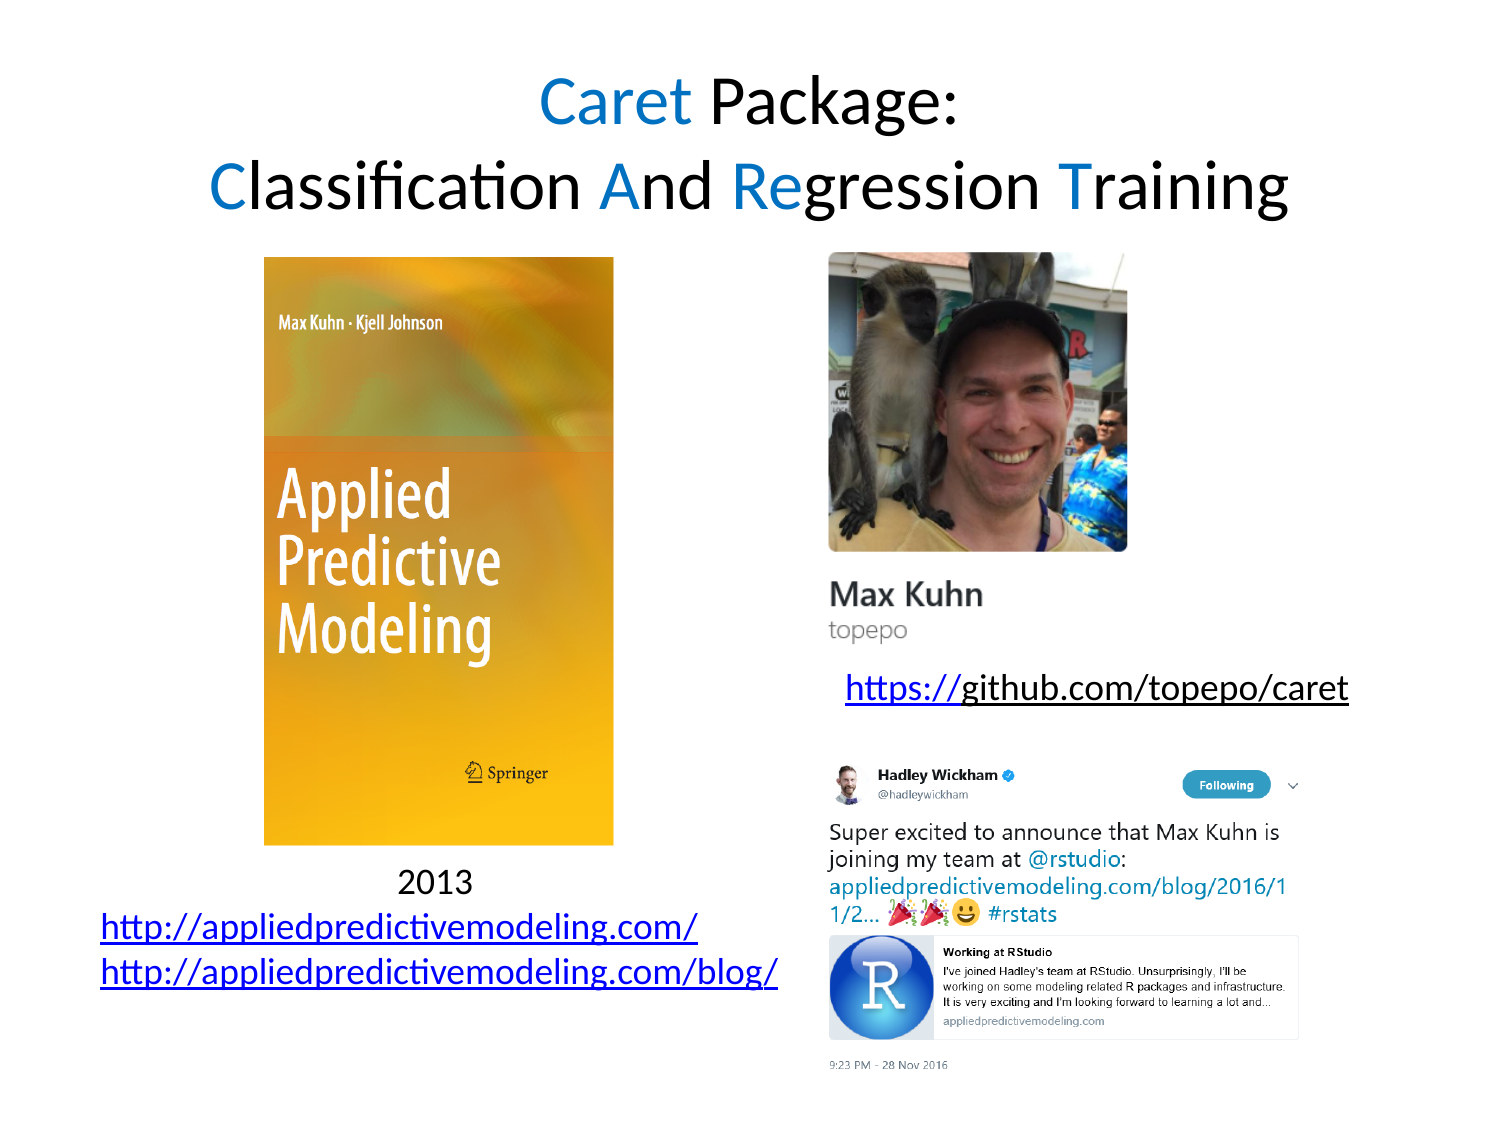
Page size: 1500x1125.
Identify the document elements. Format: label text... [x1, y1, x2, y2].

picture [811, 750, 1316, 1082]
text_box https://github.com/topepo/caret [830, 656, 1373, 716]
title Caret Package: Classification And Regression Training [75, 45, 1425, 233]
text_box 2013 http://appliedpredictivemodeling.com/ http://appliedpredictivemodeling.com/blog/ [85, 849, 793, 1000]
picture [264, 257, 615, 846]
picture [812, 244, 1138, 657]
